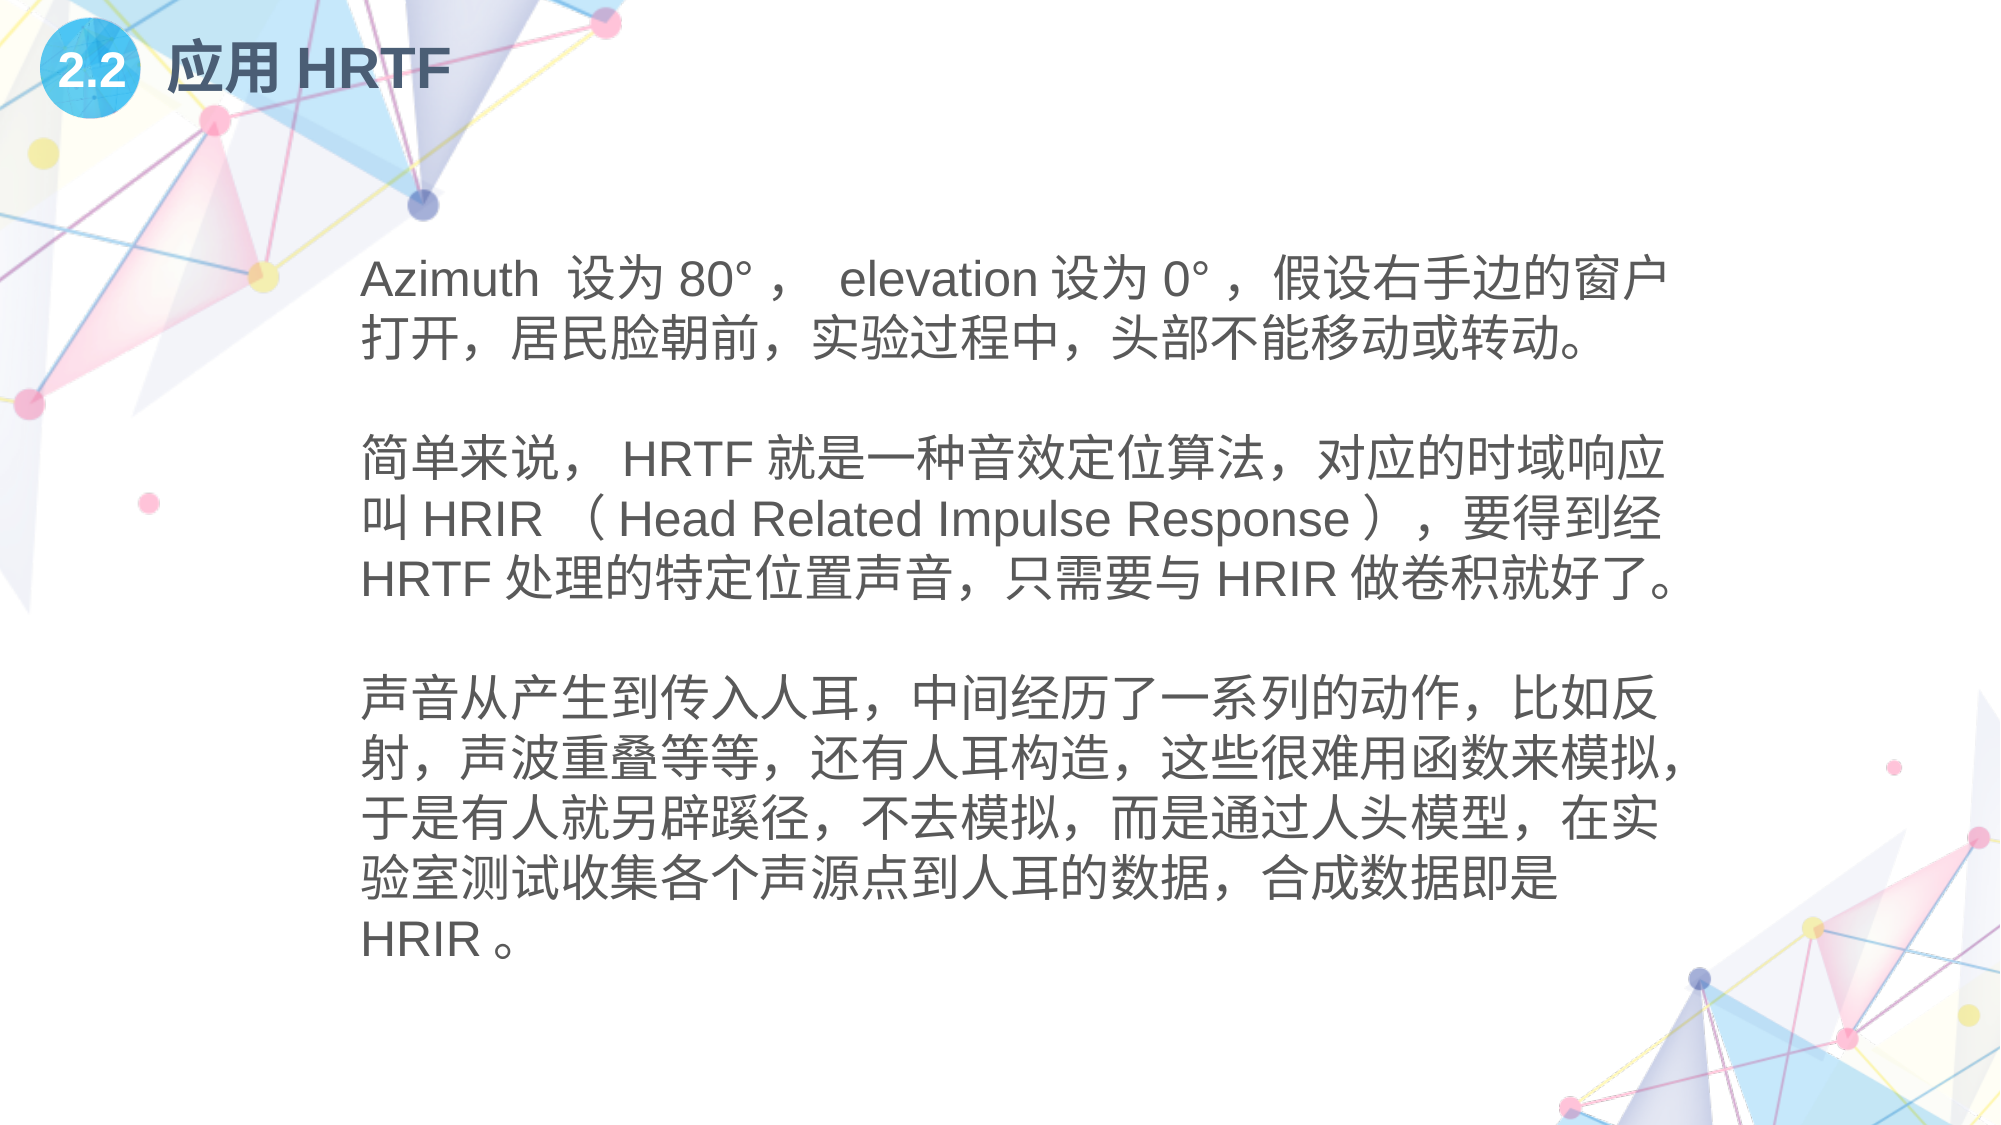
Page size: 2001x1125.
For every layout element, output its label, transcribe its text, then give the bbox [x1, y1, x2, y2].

picture [0, 0, 861, 790]
picture [1390, 565, 2000, 1125]
text_box Azimuth 设为80°， elevation设为0°，假设右手边的窗户打开，居民脸朝前，实验过程中，头部不能移动或转动。 简单来说，HRTF就是一种音效定位算法，对应的时域响应叫HRIR（Head Related Impulse Response），要得到经HRTF处理的特定位置声音，只需要与HRIR做卷积就好了。 声音从产生到传入人耳，中间经历了一系列的动作，比如反射，声波重叠等等，还有人耳构造，这些很难用函数来模拟，于是有人就另辟蹊径，不去模拟，而是通过人头模型，在实验室测试收集各个声源点到人耳的数据，合成数据即是HRIR。 [345, 239, 1714, 975]
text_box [40, 18, 698, 119]
